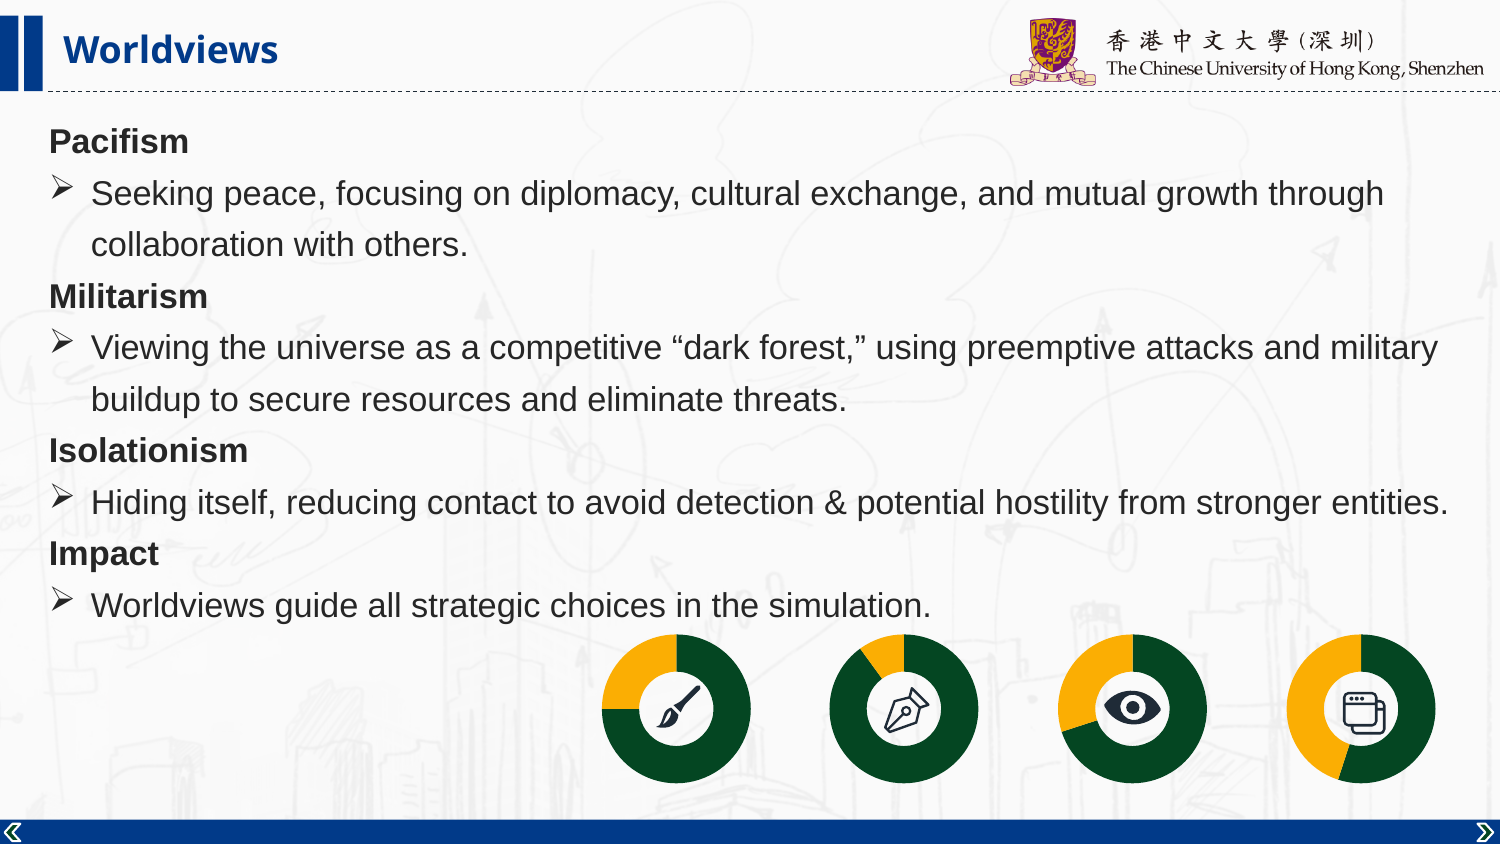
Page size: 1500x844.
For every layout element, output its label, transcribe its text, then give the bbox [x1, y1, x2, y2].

picture [1010, 17, 1484, 86]
chart [1050, 631, 1215, 787]
chart [822, 631, 986, 787]
text_box Pacifism Seeking peace, focusing on diplomacy, cultural exchange, and mutual growth through collaboration with others. Militarism Viewing the universe as a competitive “dark forest,” using preemptive attacks and military buildup to secure resources and eliminate threats. Isolationism Hiding itself, reducing contact to avoid detection & potential hostility from stronger entities. Impact Worldviews guide all strategic choices in the simulation. [48, 109, 1483, 625]
text_box Worldviews [48, 18, 876, 79]
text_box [1104, 684, 1161, 731]
chart [594, 631, 759, 787]
chart [1279, 631, 1443, 787]
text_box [656, 684, 702, 732]
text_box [1342, 691, 1386, 735]
